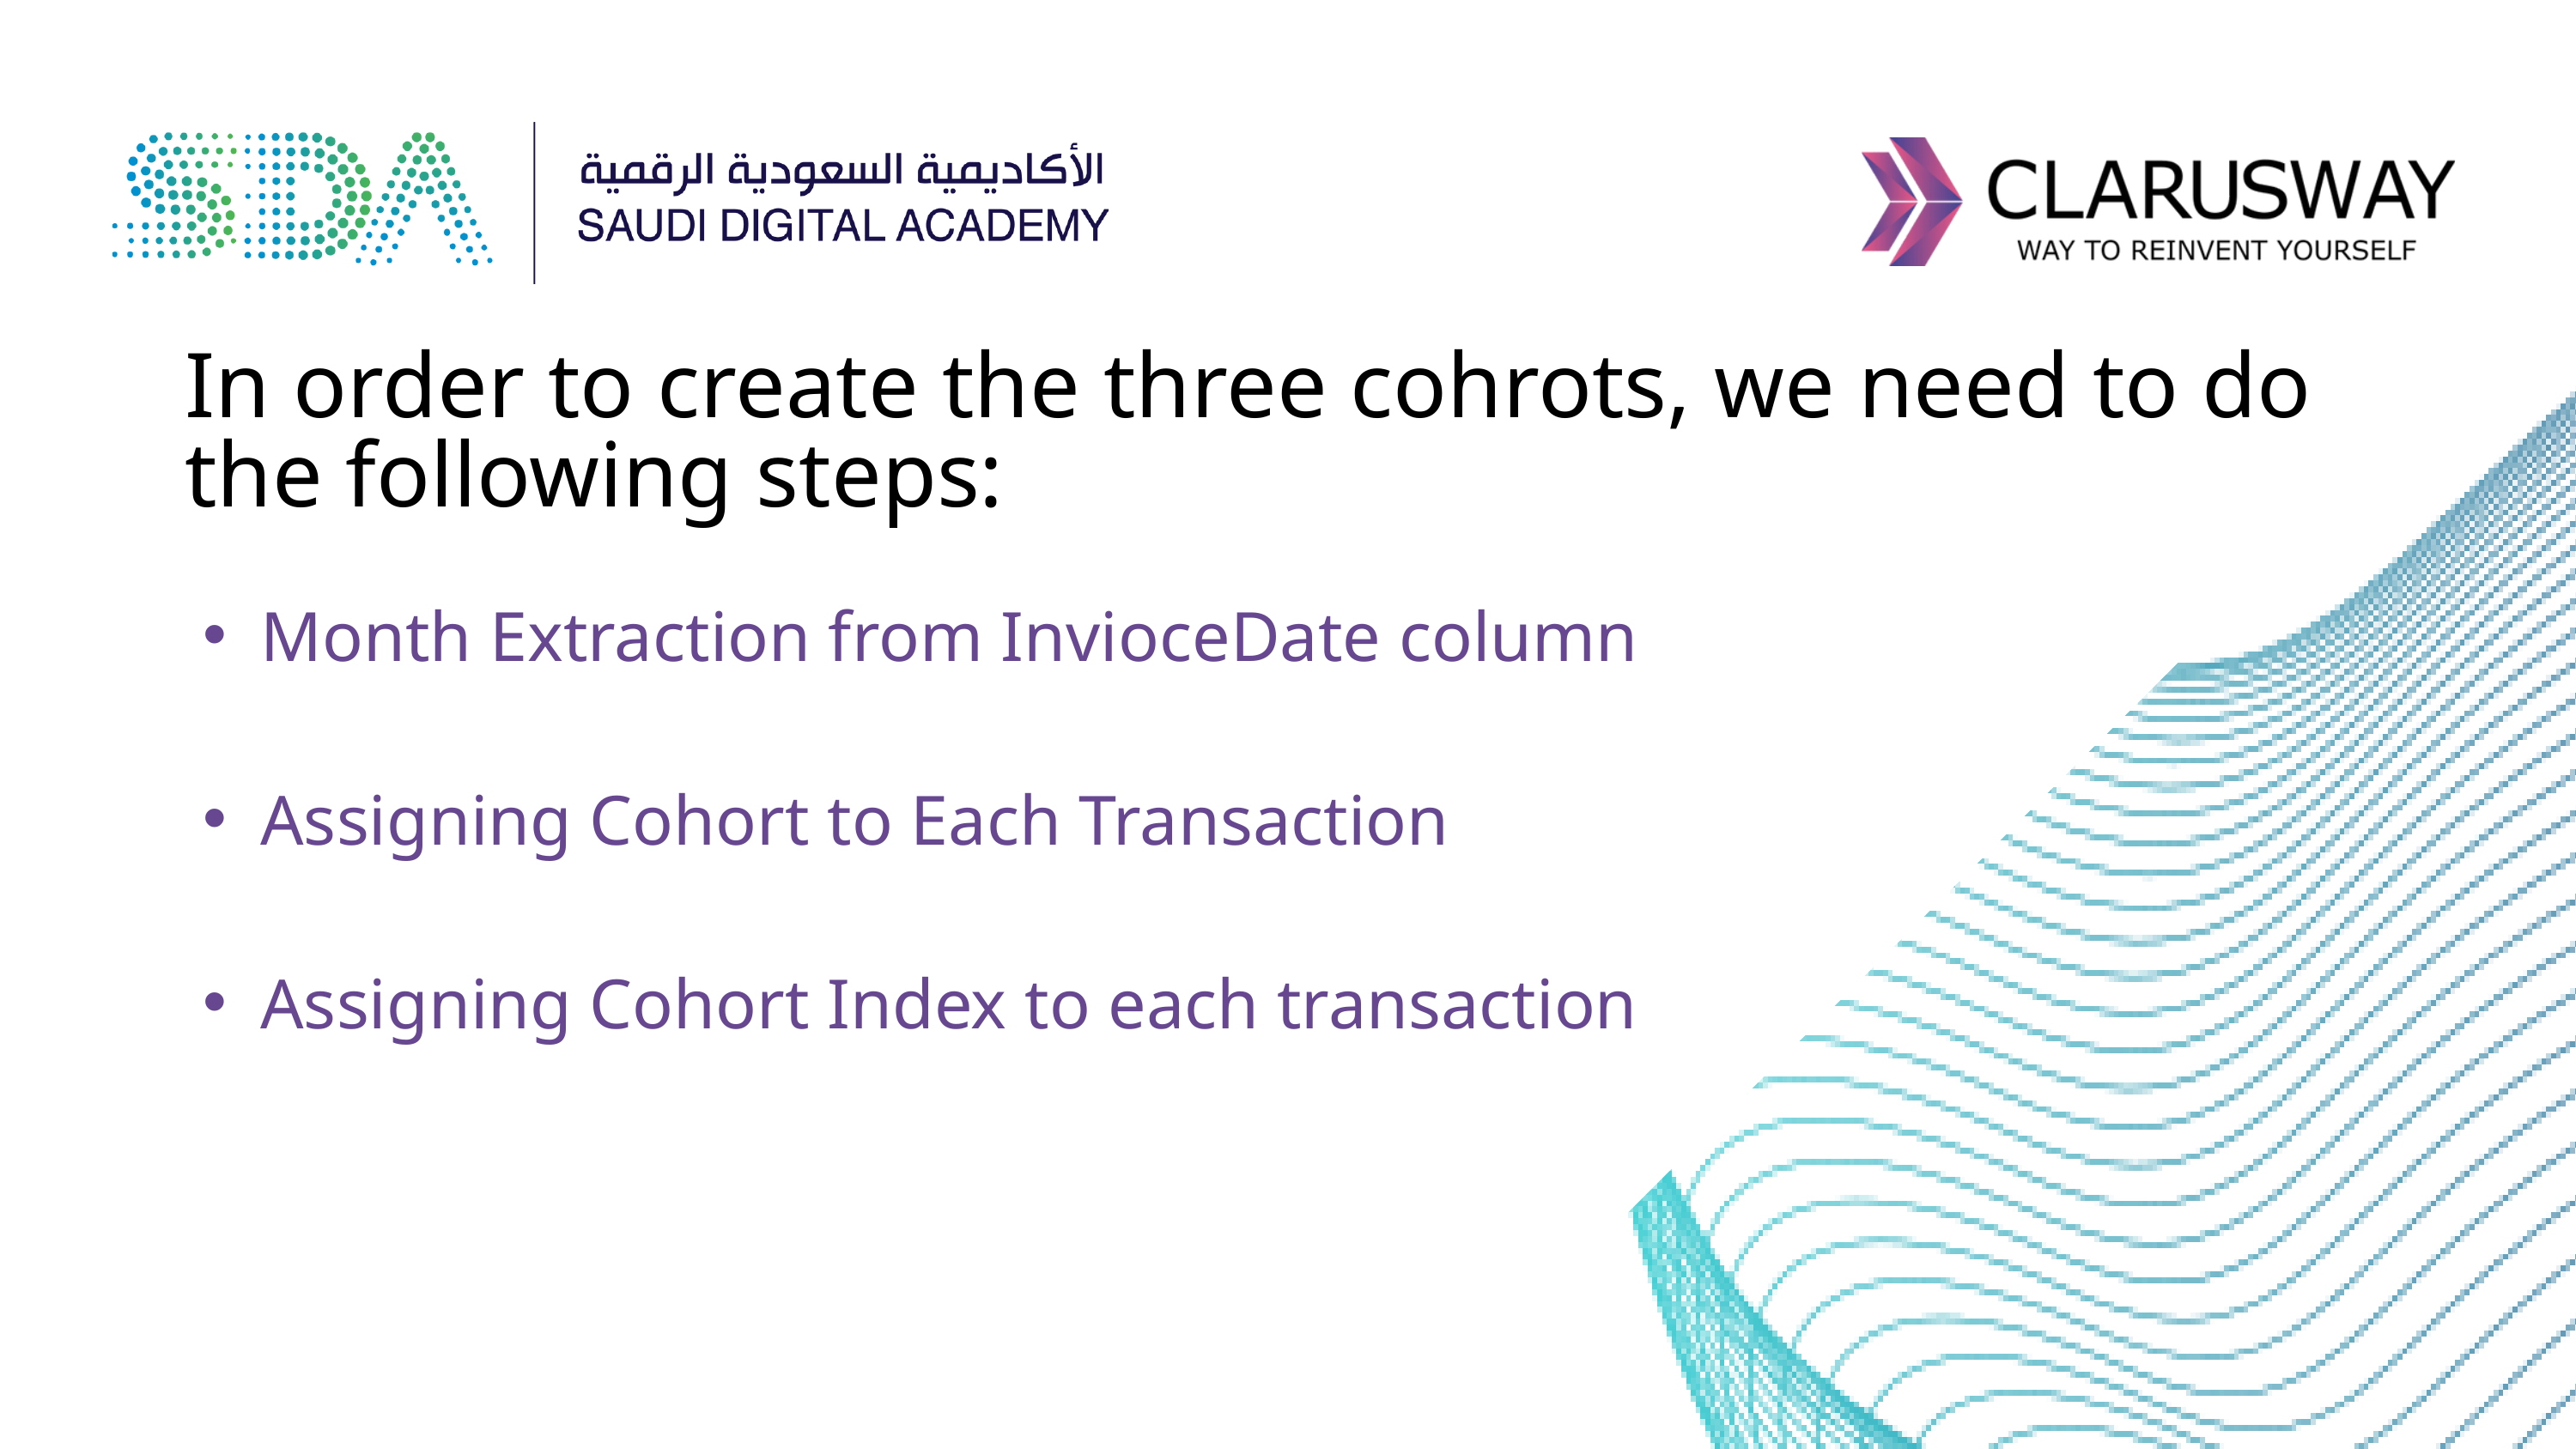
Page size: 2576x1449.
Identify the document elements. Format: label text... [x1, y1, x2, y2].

text_box Month Extraction from InvioceDate column [144, 606, 2511, 675]
text_box Assigning Cohort Index to each transaction [144, 973, 2159, 1123]
text_box Assigning Cohort to Each Transaction [144, 790, 2244, 858]
text_box [1862, 137, 2456, 266]
text_box [1485, 264, 2576, 1449]
text_box In order to create the three cohrots, we need to do the following steps: [184, 345, 2471, 524]
text_box [112, 122, 1109, 284]
